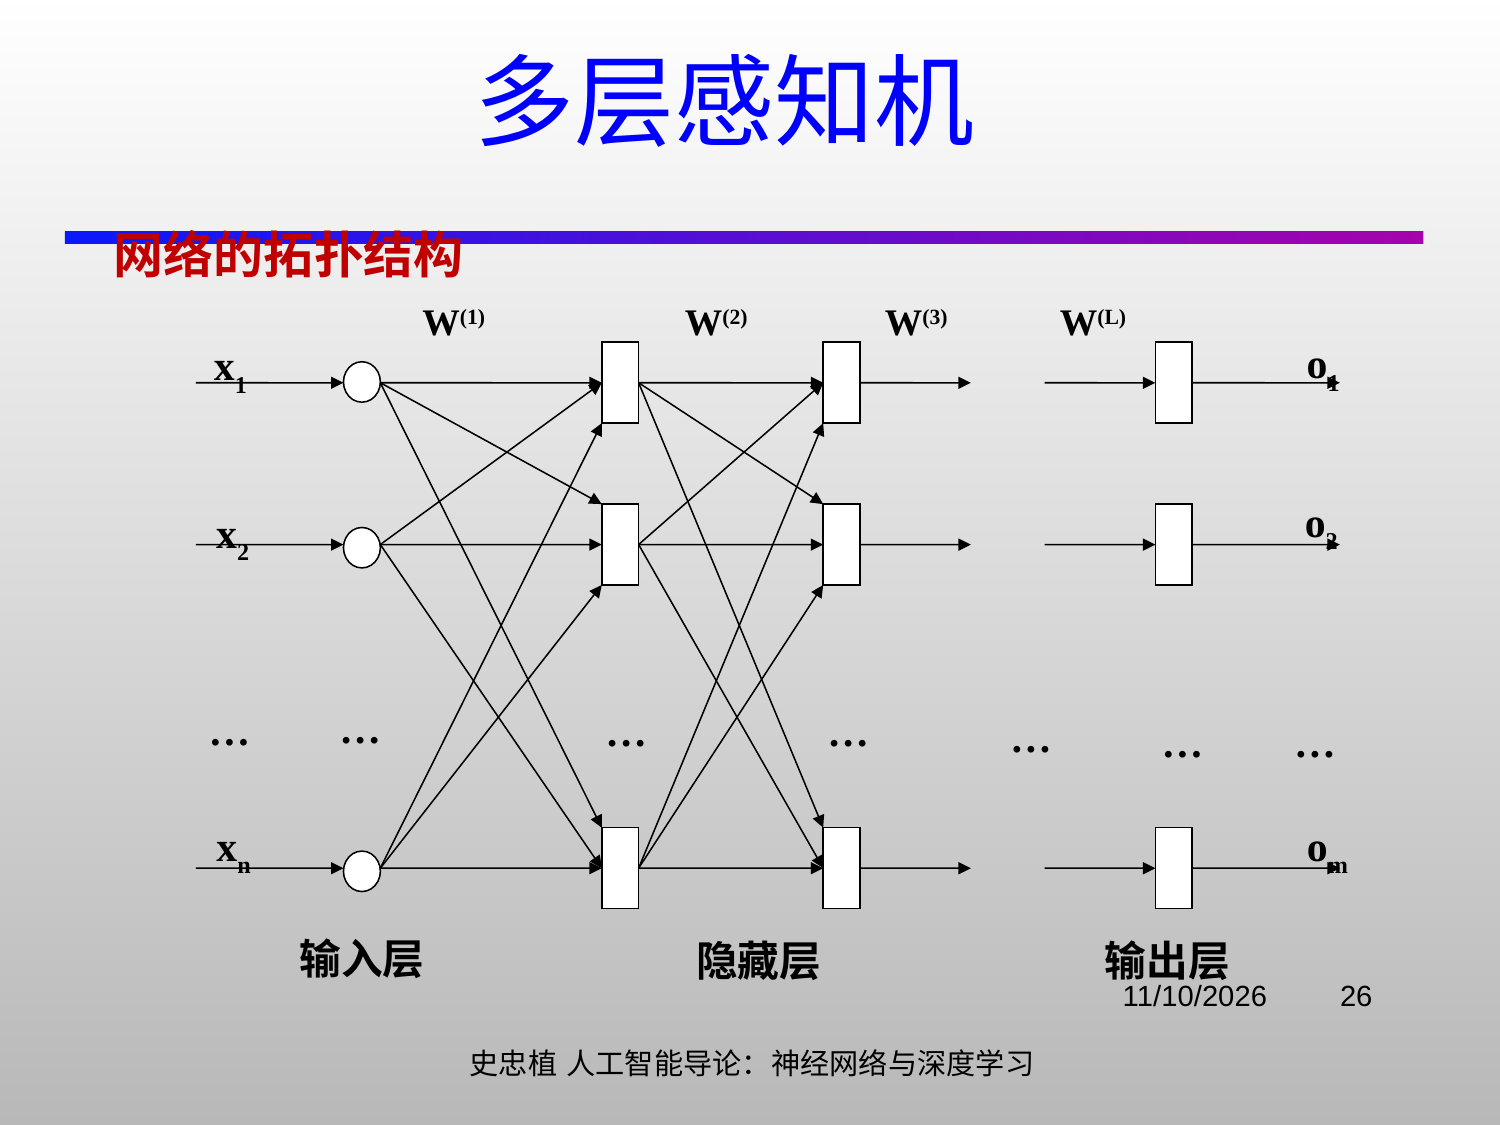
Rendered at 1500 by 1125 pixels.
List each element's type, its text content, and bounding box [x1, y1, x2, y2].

footer 史忠植 人工智能导论：神经网络与深度学习 [454, 1025, 1057, 1100]
text_box 网络的拓扑结构 [99, 215, 549, 291]
slide_number 26 [1293, 965, 1388, 1025]
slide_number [944, 991, 1283, 1025]
title 多层感知机 [105, 0, 1343, 213]
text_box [195, 329, 1363, 982]
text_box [407, 290, 1146, 352]
